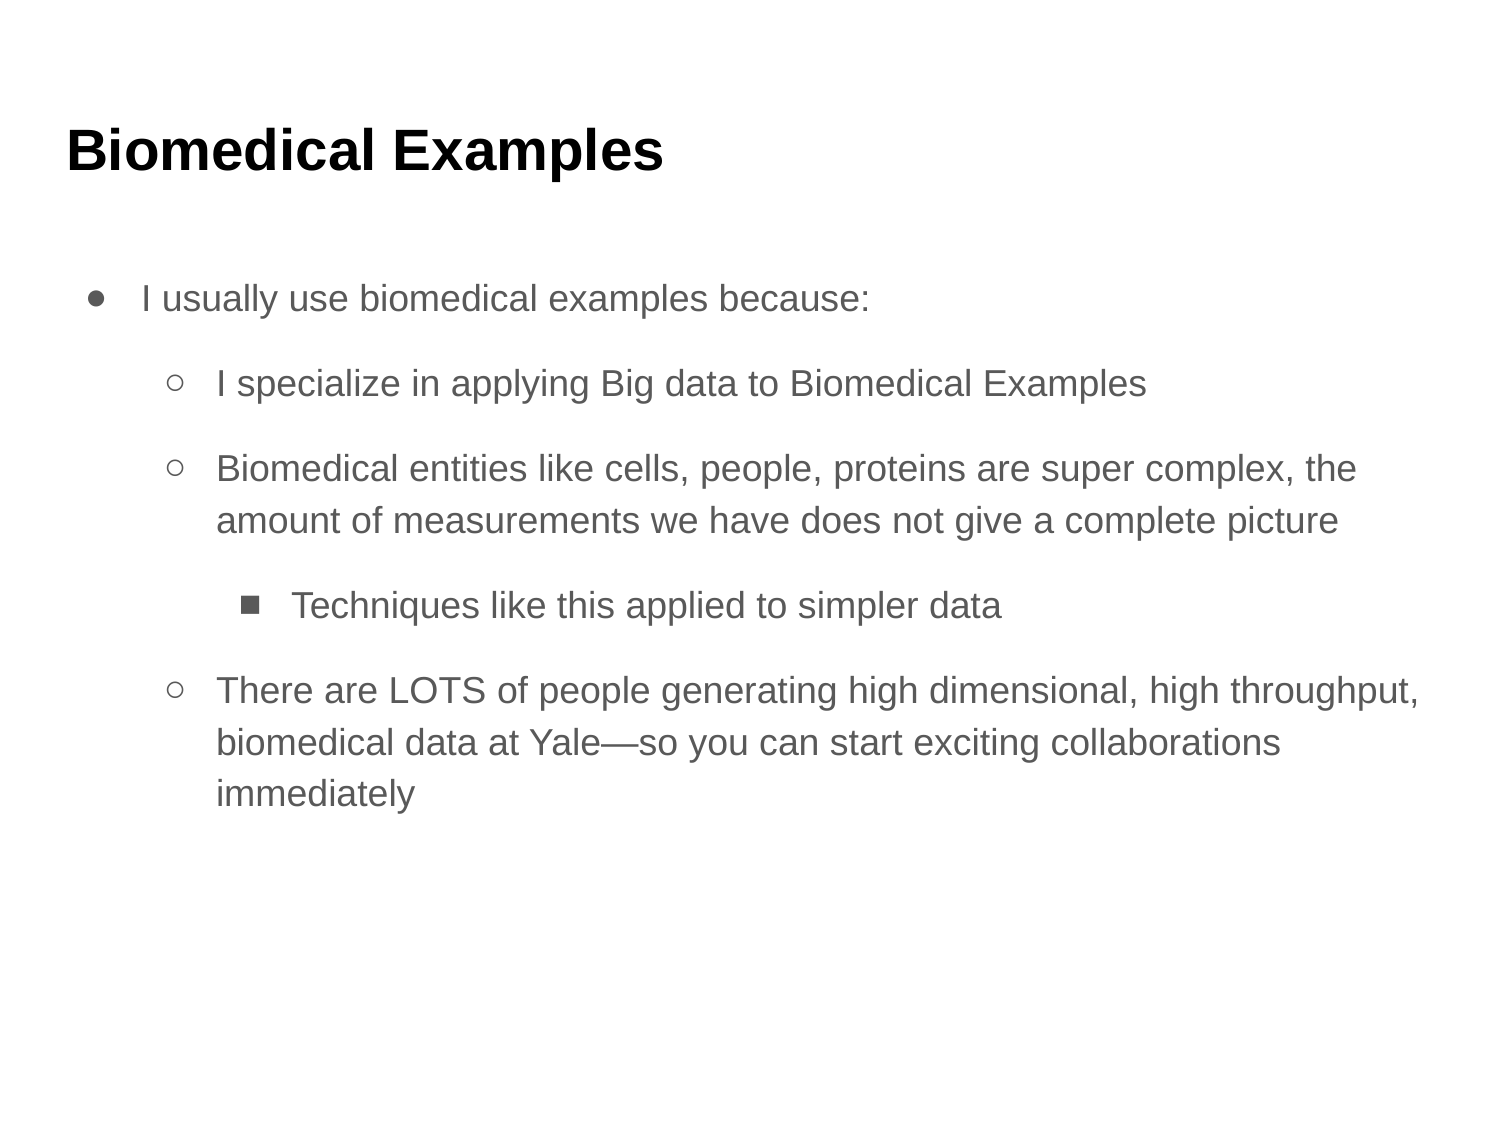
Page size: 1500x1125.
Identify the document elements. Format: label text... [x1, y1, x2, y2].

title Biomedical Examples [51, 97, 1449, 223]
list I usually use biomedical examples because: I specialize in applying Big data to Biomedical Examples Biomedical entities like cells, people, proteins are super complex, the amount of measurements we have does not give a complete picture Techniques like this applied to simpler data There are LOTS of people generating high dimensional, high throughput, biomedical data at Yale—so you can start exciting collaborations immediately [51, 252, 1449, 1000]
